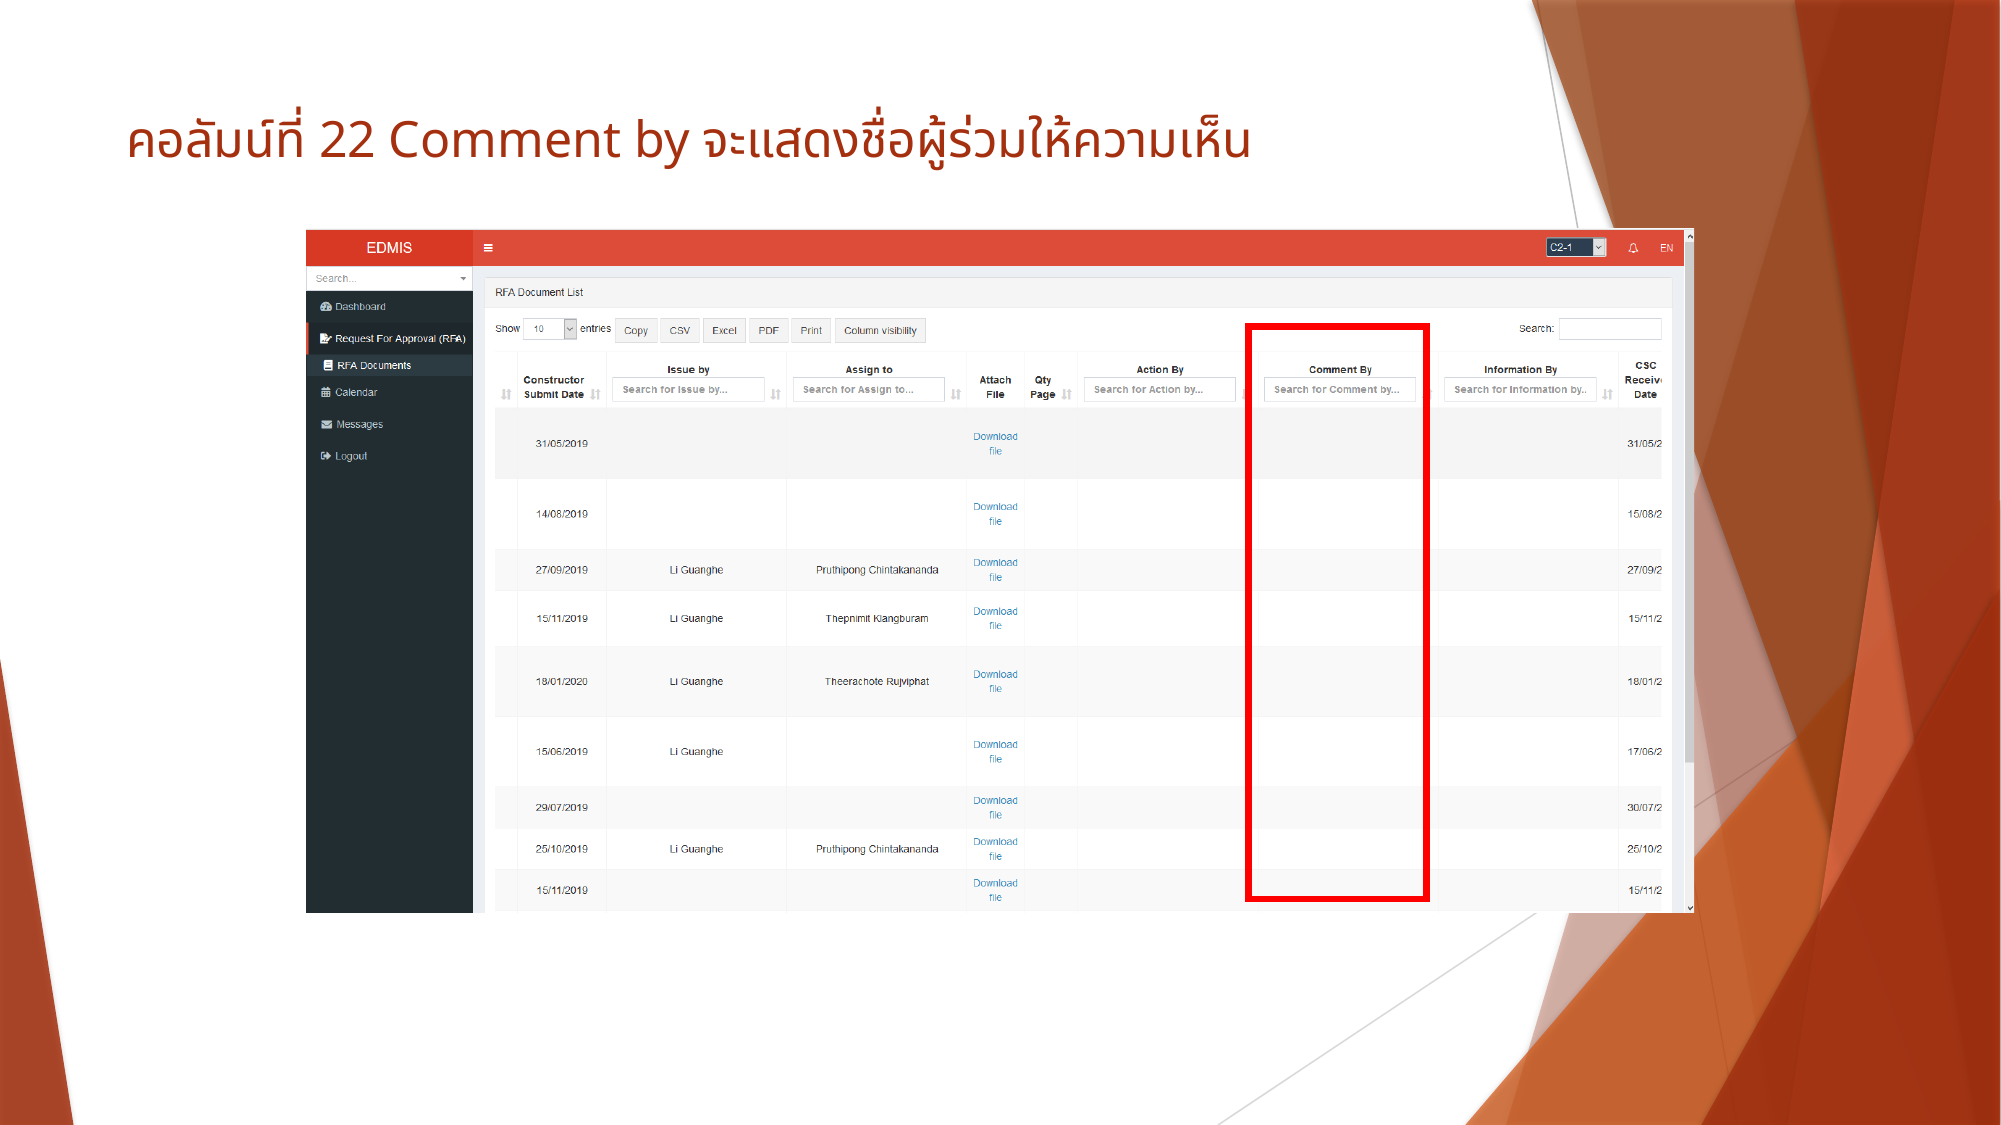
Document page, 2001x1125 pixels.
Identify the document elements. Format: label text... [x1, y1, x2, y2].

title คอลัมน์ที่ 22 Comment by จะแสดงชื่อผู้ร่วมให้ความเห็น [111, 99, 1522, 317]
picture [305, 228, 1695, 942]
